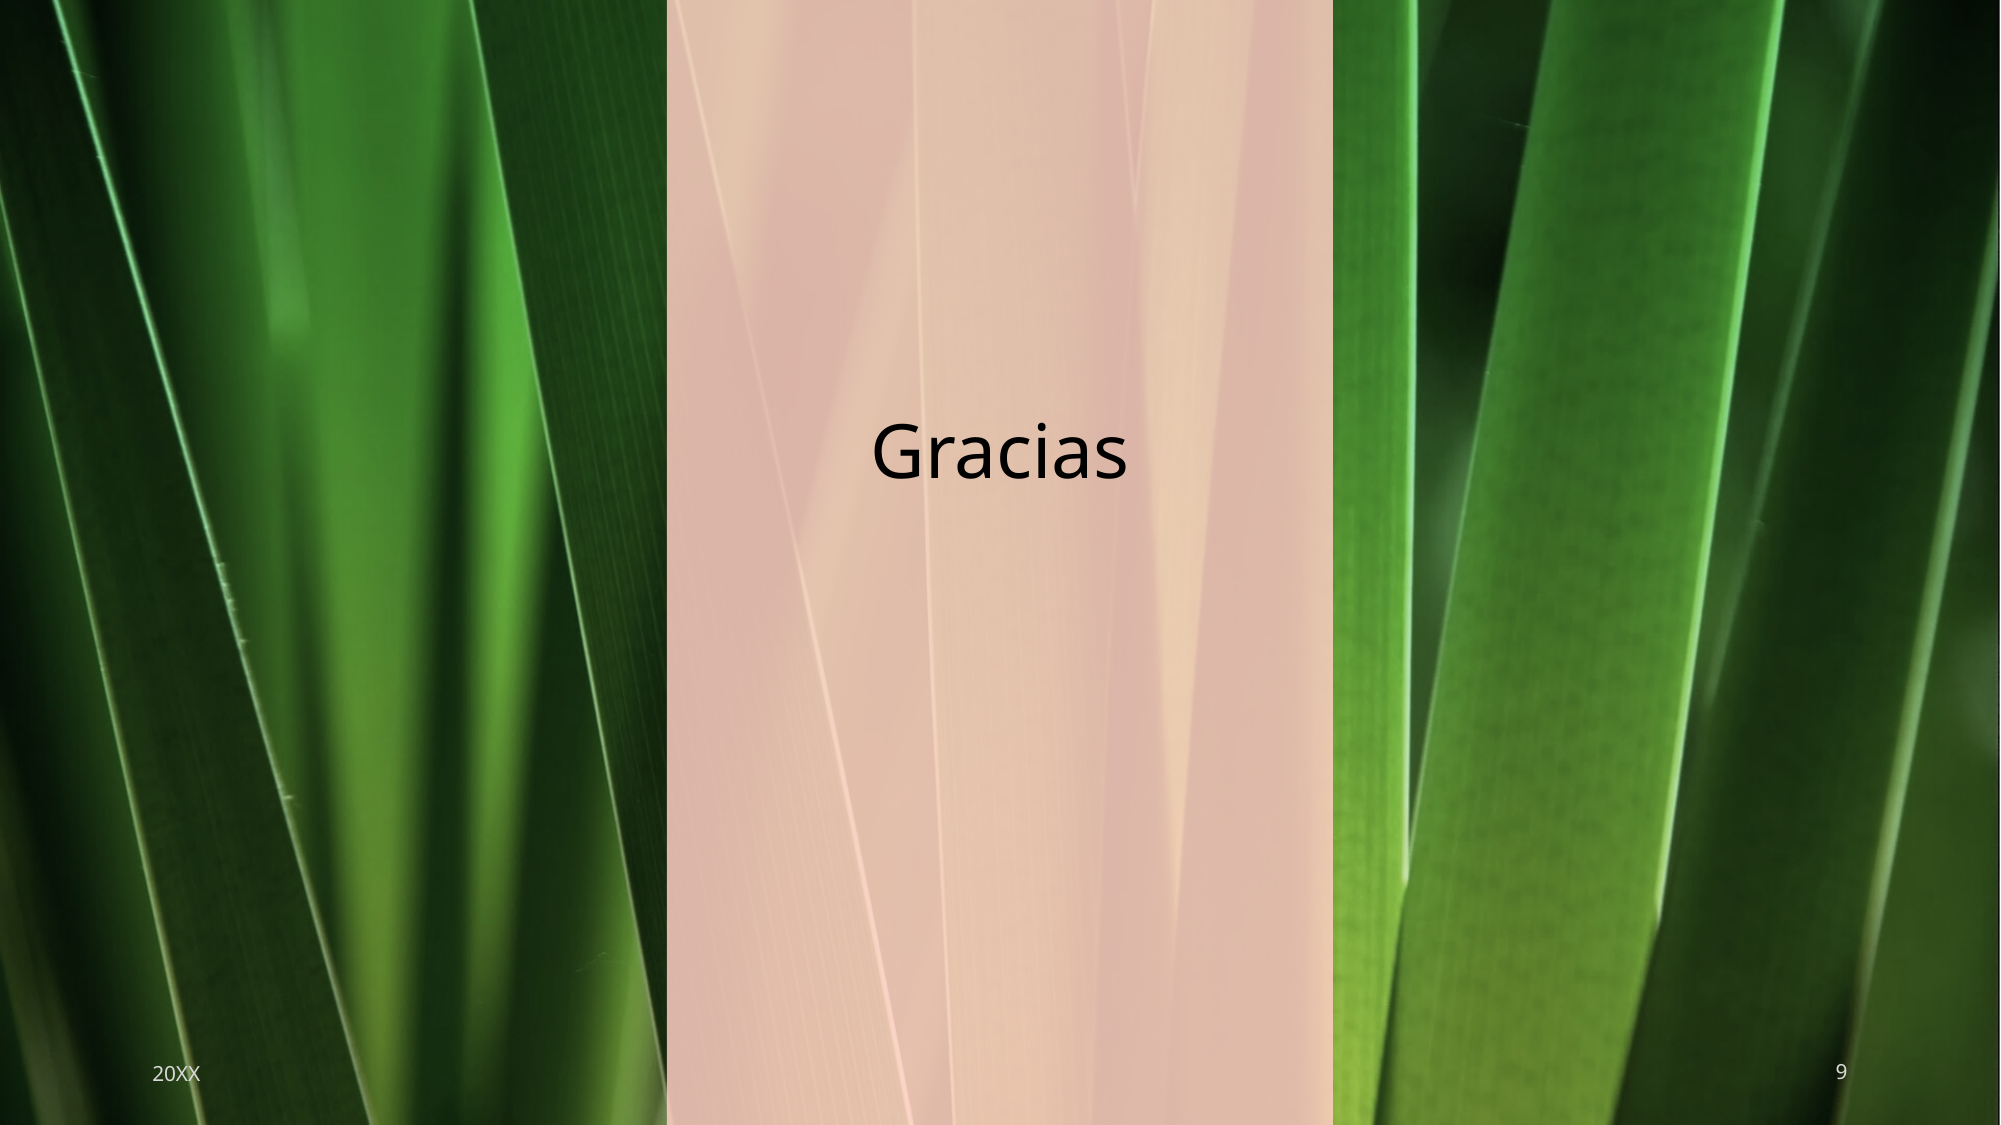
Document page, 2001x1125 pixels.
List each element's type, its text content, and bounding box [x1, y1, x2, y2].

slide_number 9 [1412, 1042, 1863, 1103]
slide_number 20XX [137, 1042, 588, 1103]
picture [1333, 0, 2000, 1125]
title Gracias [774, 401, 1225, 507]
picture [0, 0, 666, 1125]
